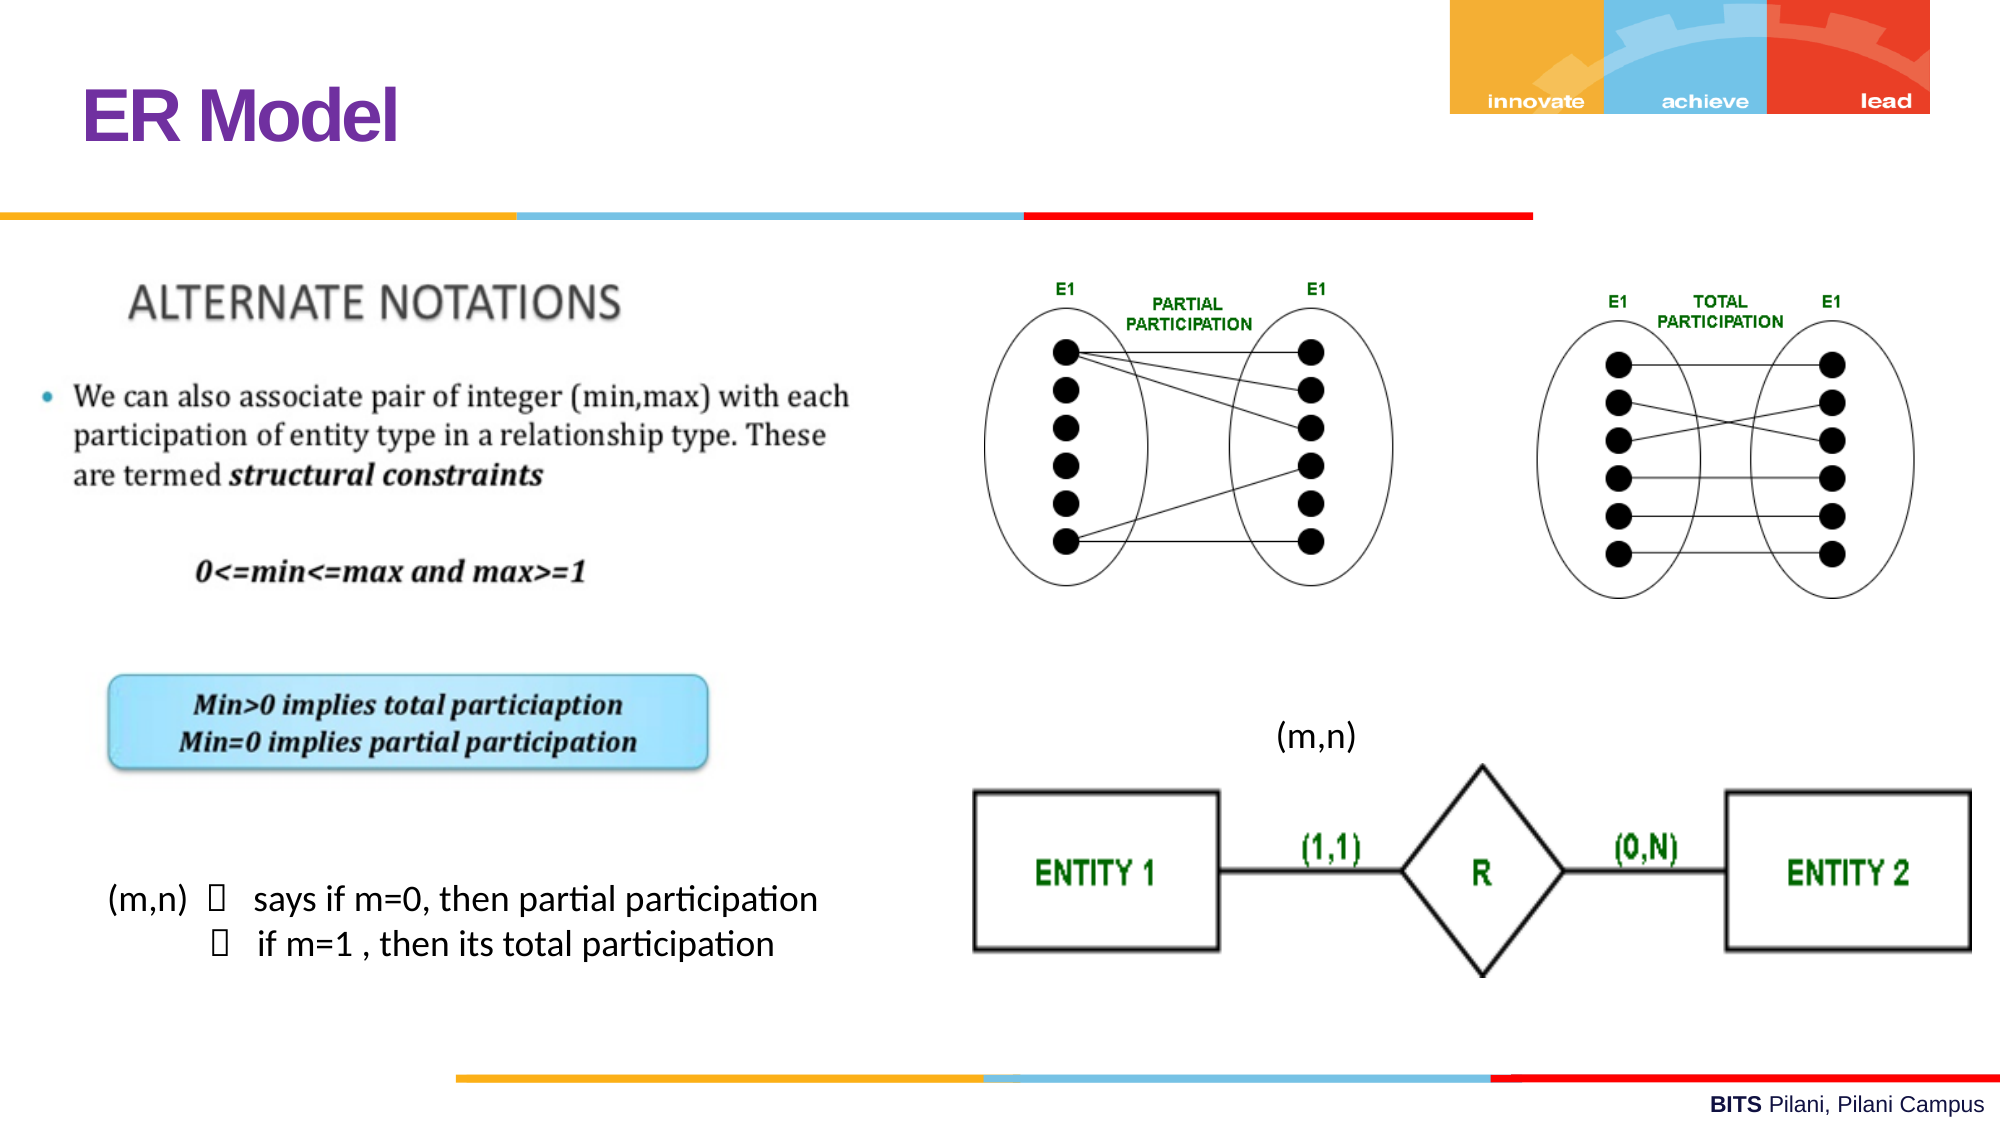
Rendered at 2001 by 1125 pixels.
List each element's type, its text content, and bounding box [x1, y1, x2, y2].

picture [972, 763, 1972, 978]
picture [28, 275, 863, 804]
text_box (m,n)  says if m=0, then partial participation  if m=1 , then its total participation [92, 866, 972, 971]
text_box (m,n) [1260, 703, 1640, 764]
picture [1449, 0, 1930, 114]
picture [984, 275, 1916, 599]
list ER Model [66, 24, 1450, 213]
